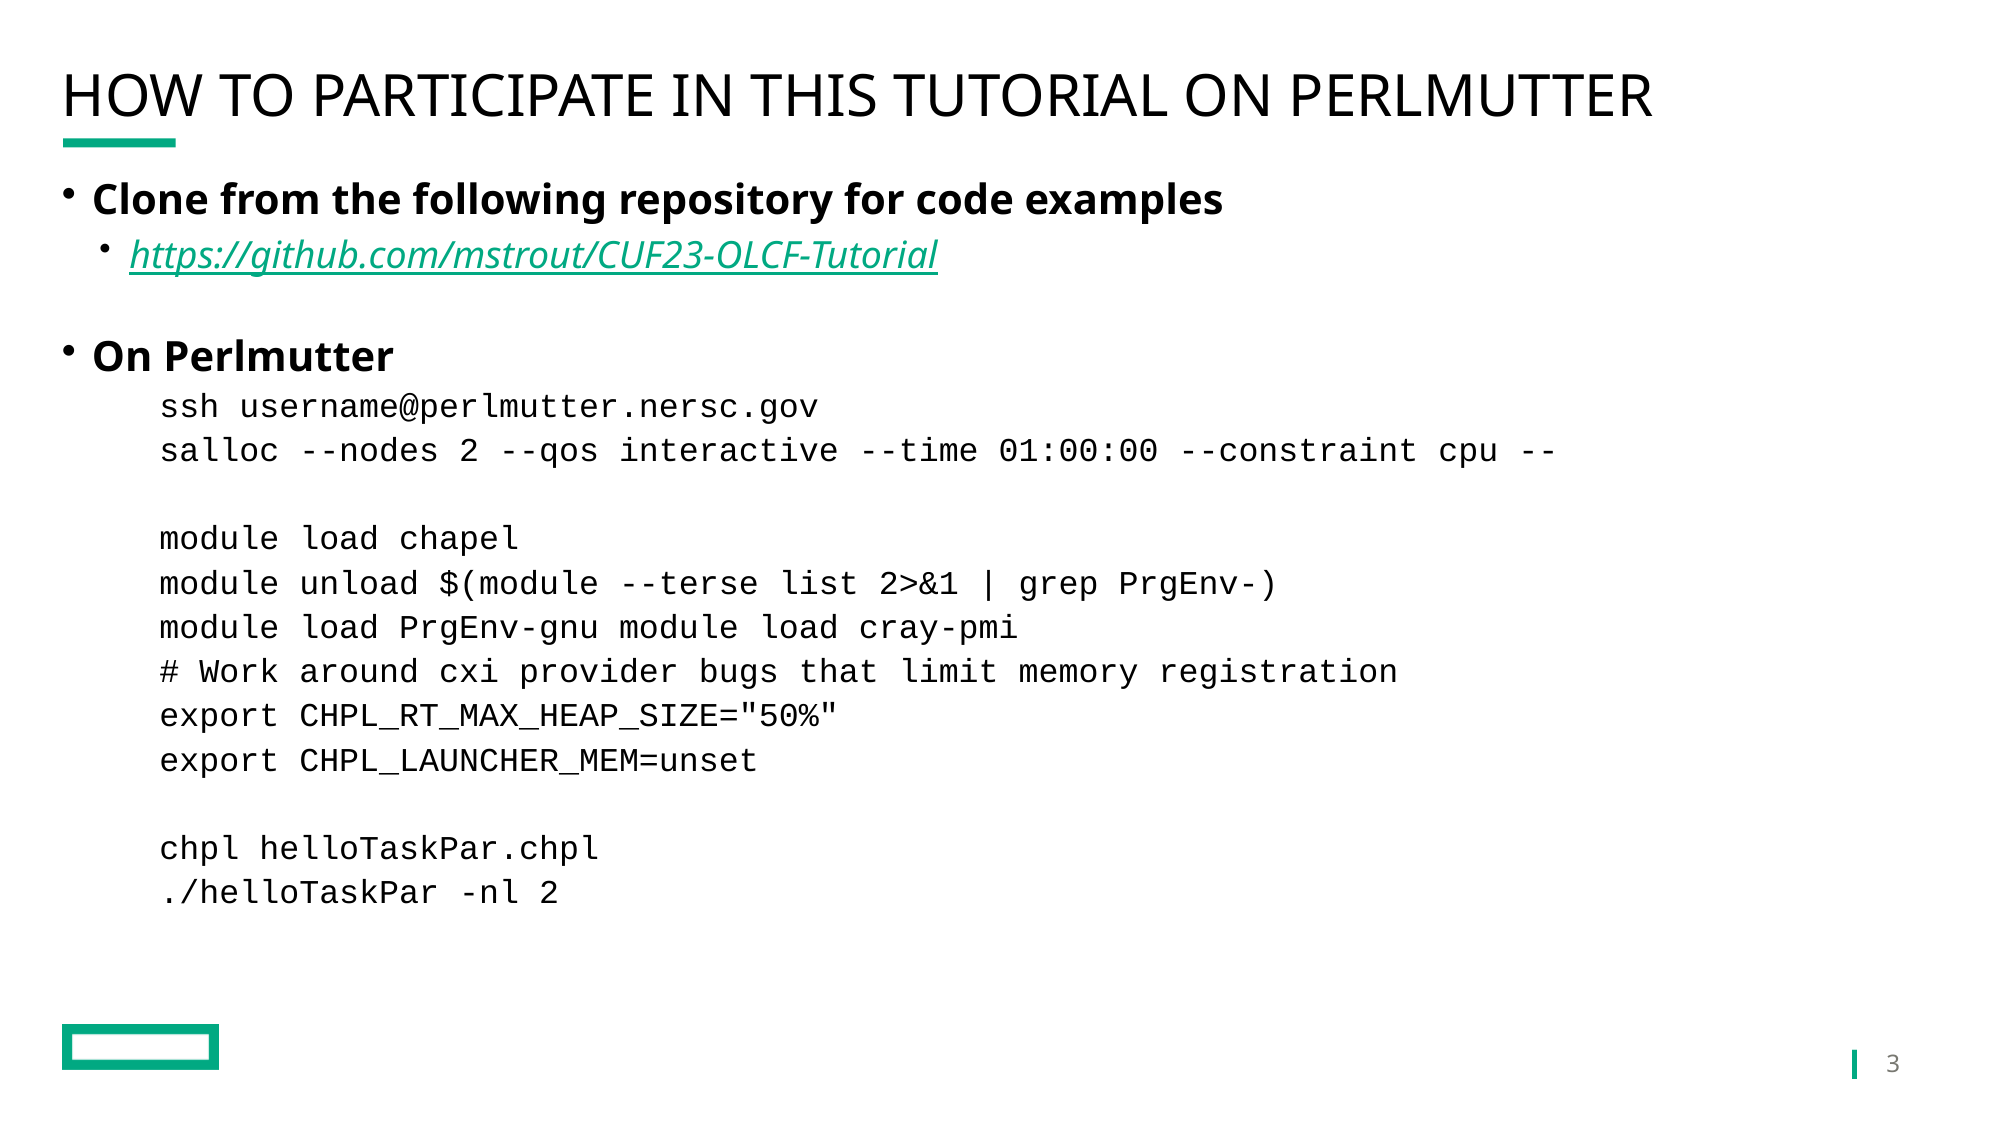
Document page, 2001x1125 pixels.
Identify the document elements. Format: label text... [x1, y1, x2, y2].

picture [62, 1024, 219, 1070]
slide_number 3 [1837, 1033, 1950, 1094]
title How to Participate in this Tutorial on Perlmutter [42, 60, 1927, 135]
picture [1852, 1043, 1857, 1079]
list Clone from the following repository for code examples https://github.com/mstrout/CUF23-OLCF-Tutorial On Perlmutter ssh username@perlmutter.nersc.gov salloc --nodes 2 --qos interactive --time 01:00:00 --constraint cpu -- module load chapel module unload $(module --terse list 2>&1 | grep PrgEnv-) module load PrgEnv-gnu module load cray-pmi # Work around cxi provider bugs that limit memory registration export CHPL_RT_MAX_HEAP_SIZE="50%" export CHPL_LAUNCHER_MEM=unset chpl helloTaskPar.chpl ./helloTaskPar -nl 2 [42, 159, 1942, 1005]
